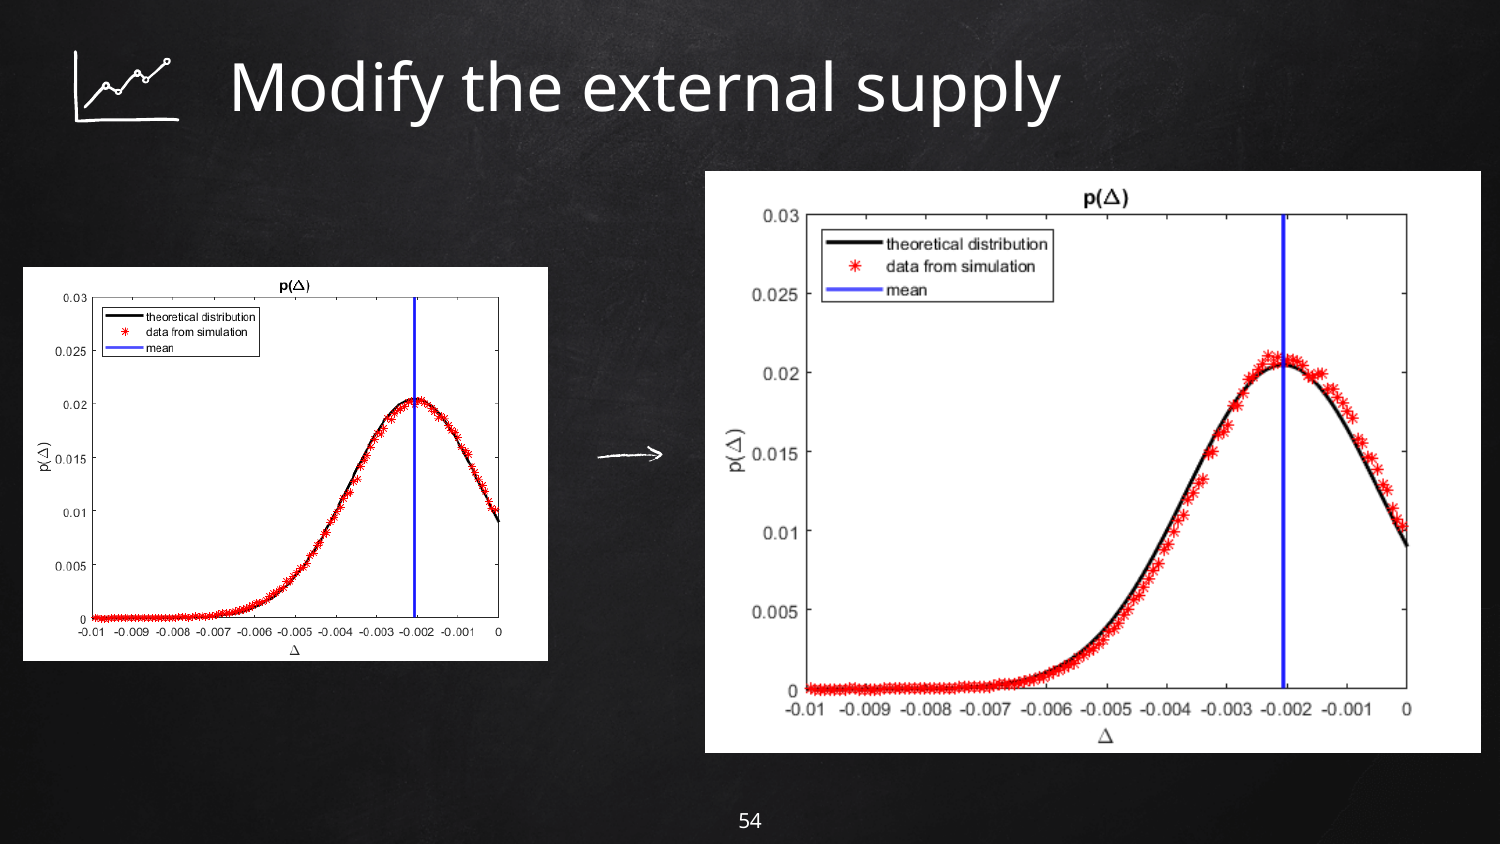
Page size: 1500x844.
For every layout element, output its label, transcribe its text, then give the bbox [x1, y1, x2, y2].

picture [0, 0, 1500, 844]
text_box [73, 50, 180, 123]
text_box Modify the external supply [213, 29, 1458, 131]
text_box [597, 445, 663, 462]
slide_number 54 [705, 792, 795, 844]
